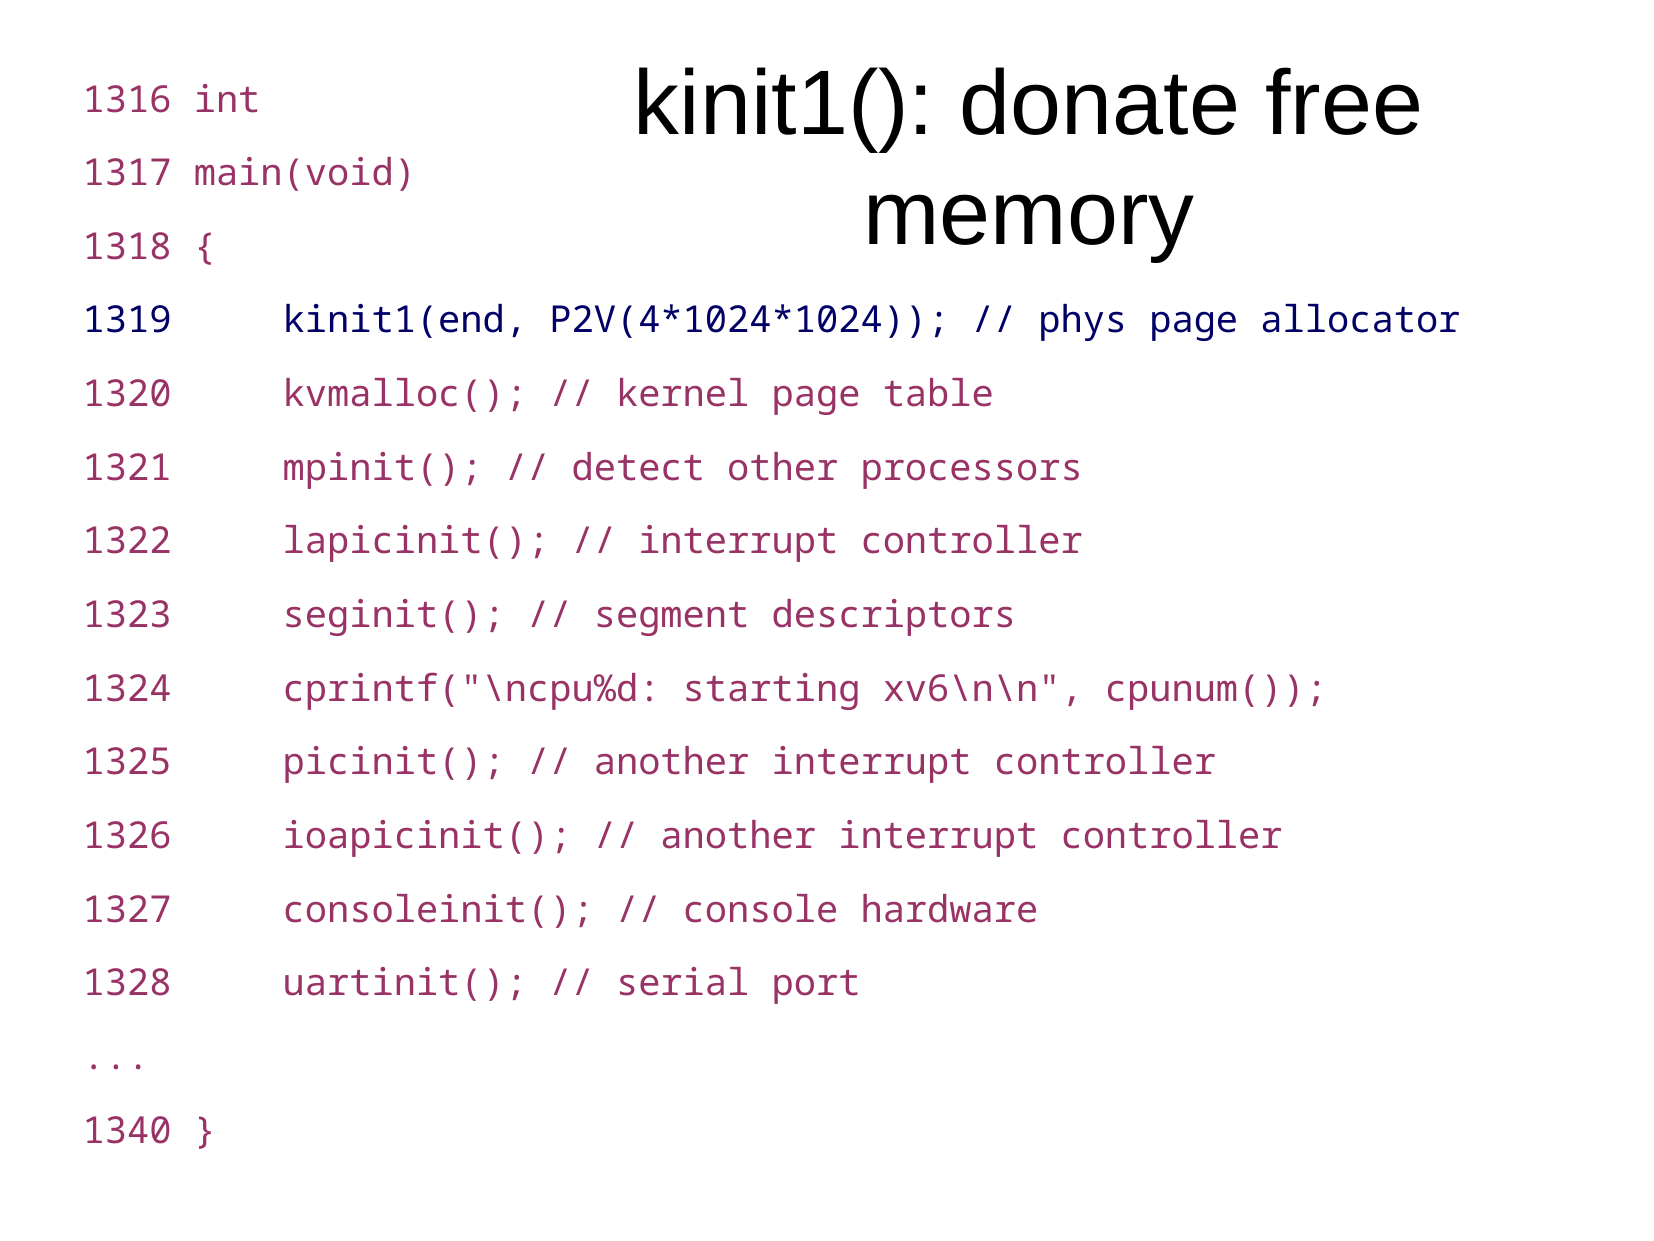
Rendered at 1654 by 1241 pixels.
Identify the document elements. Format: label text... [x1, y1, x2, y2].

list 1316 int 1317 main(void) 1318 { 1319 kinit1(end, P2V(4*1024*1024)); // phys page allocator 1320 kvmalloc(); // kernel page table 1321 mpinit(); // detect other processors 1322 lapicinit(); // interrupt controller 1323 seginit(); // segment descriptors 1324 cprintf("\ncpu%d: starting xv6\n\n", cpunum()); 1325 picinit(); // another interrupt controller 1326 ioapicinit(); // another interrupt controller 1327 consoleinit(); // console hardware 1328 uartinit(); // serial port ... 1340 } [82, 75, 1571, 1163]
title kinit1(): donate free memory [487, 42, 1571, 263]
